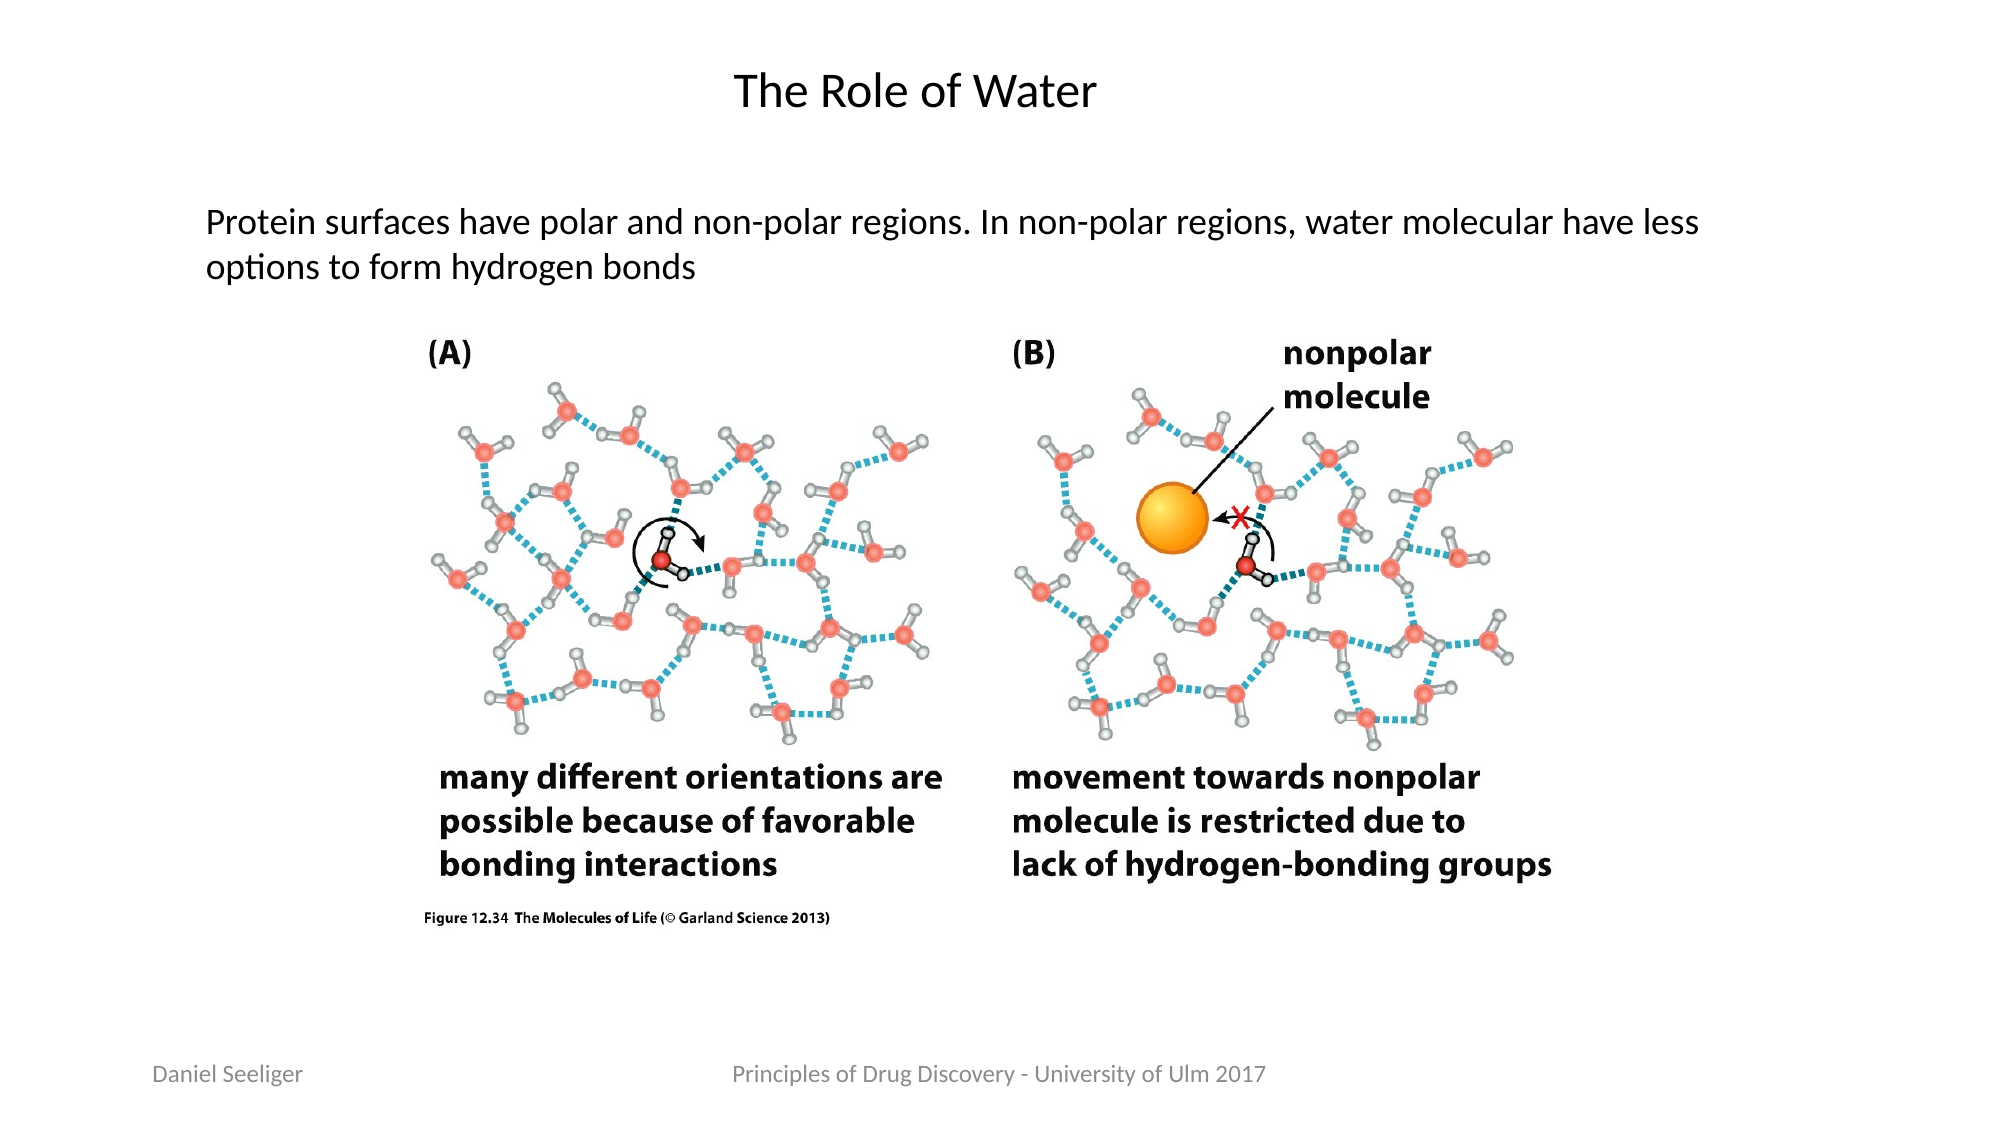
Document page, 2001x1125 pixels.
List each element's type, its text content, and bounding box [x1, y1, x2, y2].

picture [417, 327, 1562, 929]
text_box The Role of Water [718, 49, 1113, 125]
slide_number Daniel Seeliger [137, 1042, 588, 1103]
footer Principles of Drug Discovery - University of Ulm 2017 [662, 1042, 1338, 1103]
text_box Protein surfaces have polar and non-polar regions. In non-polar regions, water molecular have less options to form hydrogen bonds [191, 189, 1788, 294]
